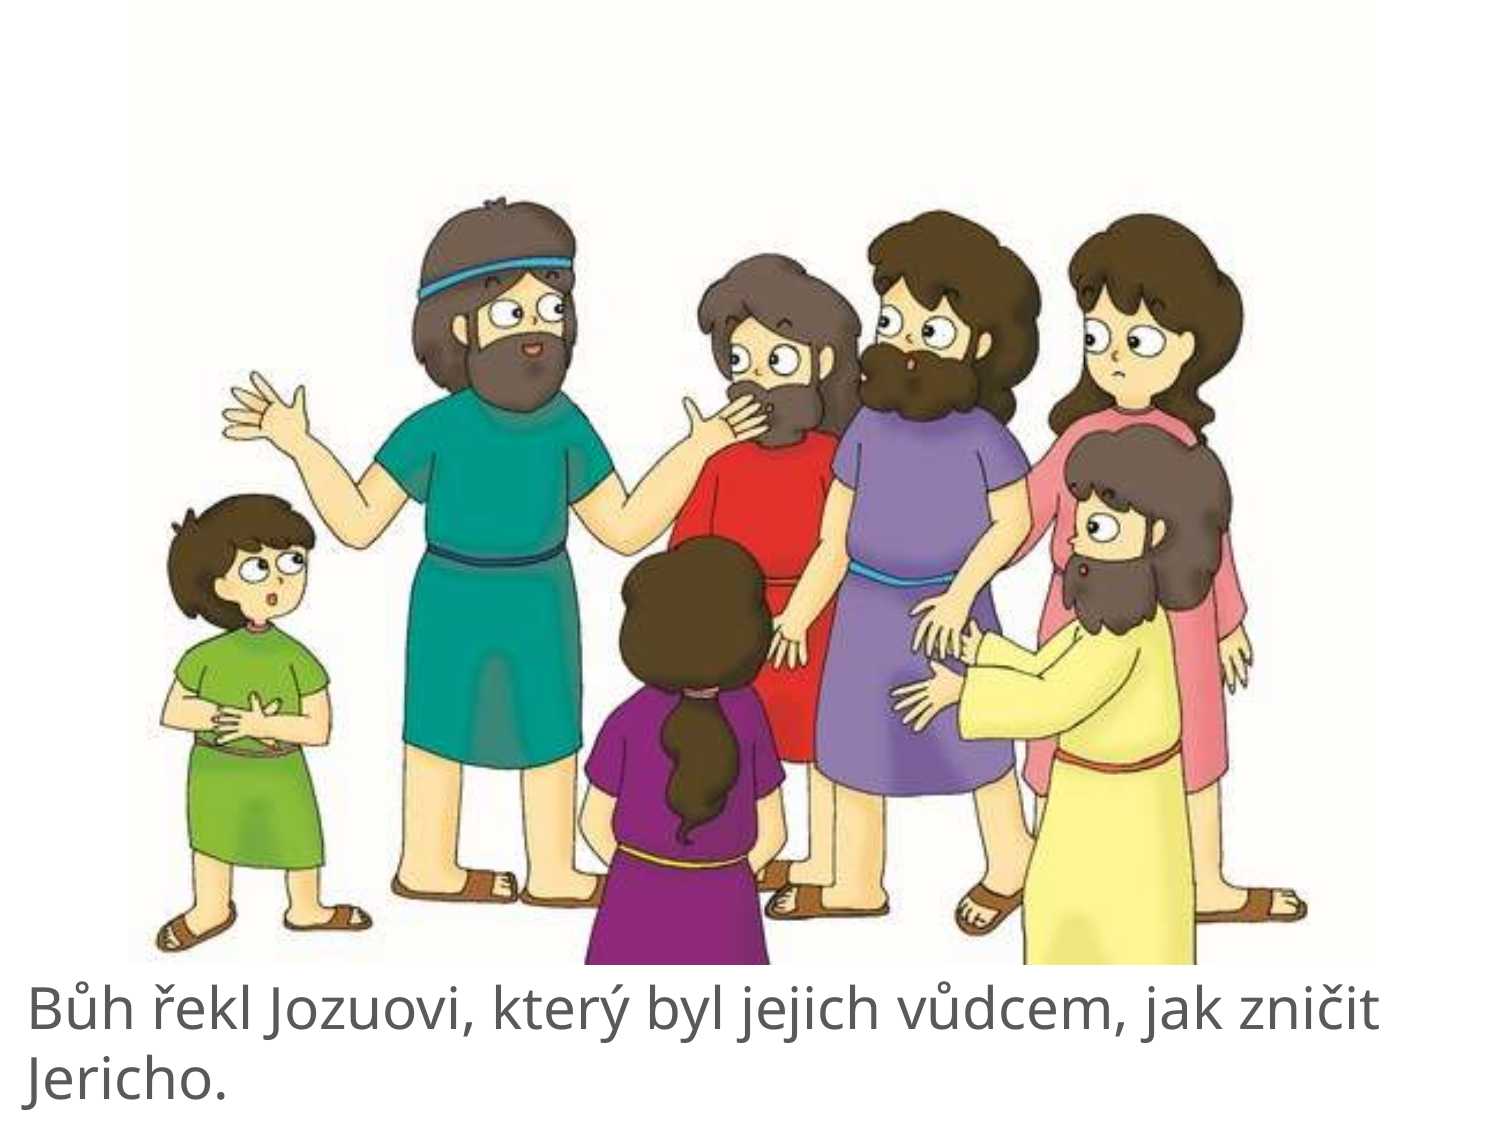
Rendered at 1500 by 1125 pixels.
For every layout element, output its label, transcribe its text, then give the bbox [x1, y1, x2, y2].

picture [128, 0, 1377, 965]
text_box Bůh řekl Jozuovi, který byl jejich vůdcem, jak zničit Jericho. [11, 964, 1483, 1119]
